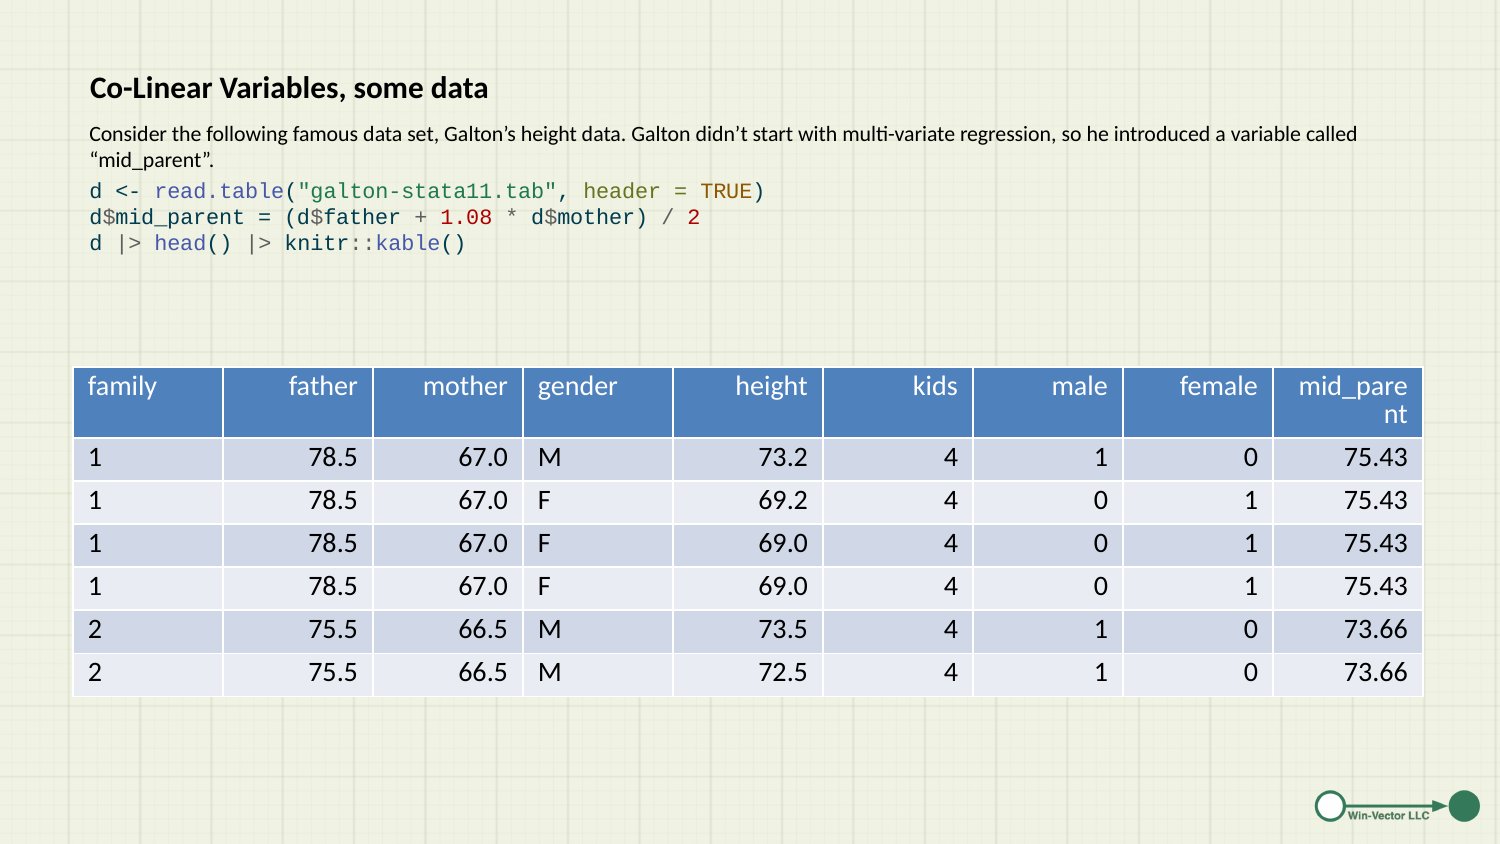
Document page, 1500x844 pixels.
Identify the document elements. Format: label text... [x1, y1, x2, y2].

table_cell 75.43 [1274, 525, 1422, 566]
list Consider the following famous data set, Galton’s height data. Galton didn’t start with multi-variate regression, so he introduced a variable called “mid_parent”. d <- read.table("galton-stata11.tab", header = TRUE) d$mid_parent = (d$father + 1.08 * d$mother) / 2 d |> head() |> knitr::kable() [74, 112, 1425, 369]
table_cell M [524, 654, 672, 696]
table_cell 1 [1124, 525, 1272, 566]
table_header kids [824, 368, 972, 437]
table_cell 4 [824, 439, 972, 480]
table_cell 73.66 [1274, 611, 1422, 653]
table_cell 4 [824, 482, 972, 523]
table_cell 4 [824, 568, 972, 609]
table_cell 1 [74, 568, 222, 609]
table_cell 1 [974, 439, 1122, 480]
table_cell 78.5 [224, 482, 372, 523]
table_cell 75.5 [224, 611, 372, 653]
table_header mother [374, 368, 522, 437]
title Co-Linear Variables, some data [75, 33, 1425, 112]
table_cell 1 [974, 654, 1122, 696]
table_cell 0 [974, 568, 1122, 609]
table_cell 67.0 [374, 568, 522, 609]
table_cell 72.5 [674, 654, 822, 696]
table_header gender [524, 368, 672, 437]
table_cell M [524, 439, 672, 480]
table_cell 4 [824, 654, 972, 696]
table_cell 66.5 [374, 654, 522, 696]
table_cell 1 [74, 439, 222, 480]
table_cell 73.5 [674, 611, 822, 653]
table_cell 75.43 [1274, 439, 1422, 480]
table_cell 66.5 [374, 611, 522, 653]
table_cell 0 [1124, 654, 1272, 696]
table_cell 67.0 [374, 525, 522, 566]
table_cell 75.5 [224, 654, 372, 696]
table_cell 75.43 [1274, 568, 1422, 609]
table_header family [74, 368, 222, 437]
table_cell 0 [1124, 439, 1272, 480]
table_cell 0 [974, 525, 1122, 566]
table_cell M [524, 611, 672, 653]
table_cell 1 [1124, 568, 1272, 609]
table_cell 2 [74, 654, 222, 696]
table_cell 67.0 [374, 439, 522, 480]
table_cell 73.2 [674, 439, 822, 480]
table_header height [674, 368, 822, 437]
table_cell 1 [74, 525, 222, 566]
table_cell 0 [974, 482, 1122, 523]
table_cell 1 [974, 611, 1122, 653]
table_cell 1 [74, 482, 222, 523]
table_cell 69.0 [674, 568, 822, 609]
table_cell 69.2 [674, 482, 822, 523]
table_cell 78.5 [224, 525, 372, 566]
table_cell 4 [824, 611, 972, 653]
picture [0, 0, 1500, 844]
table_cell 2 [74, 611, 222, 653]
table_cell F [524, 525, 672, 566]
table_cell F [524, 568, 672, 609]
table_cell 0 [1124, 611, 1272, 653]
table_header mid_parent [1274, 368, 1422, 437]
table_cell 78.5 [224, 439, 372, 480]
table_cell 67.0 [374, 482, 522, 523]
table_header male [974, 368, 1122, 437]
table_cell 73.66 [1274, 654, 1422, 696]
table_cell 78.5 [224, 568, 372, 609]
table_cell 75.43 [1274, 482, 1422, 523]
table_cell 4 [824, 525, 972, 566]
table_cell 1 [1124, 482, 1272, 523]
table_cell 69.0 [674, 525, 822, 566]
table_cell F [524, 482, 672, 523]
table_header female [1124, 368, 1272, 437]
table_header father [224, 368, 372, 437]
